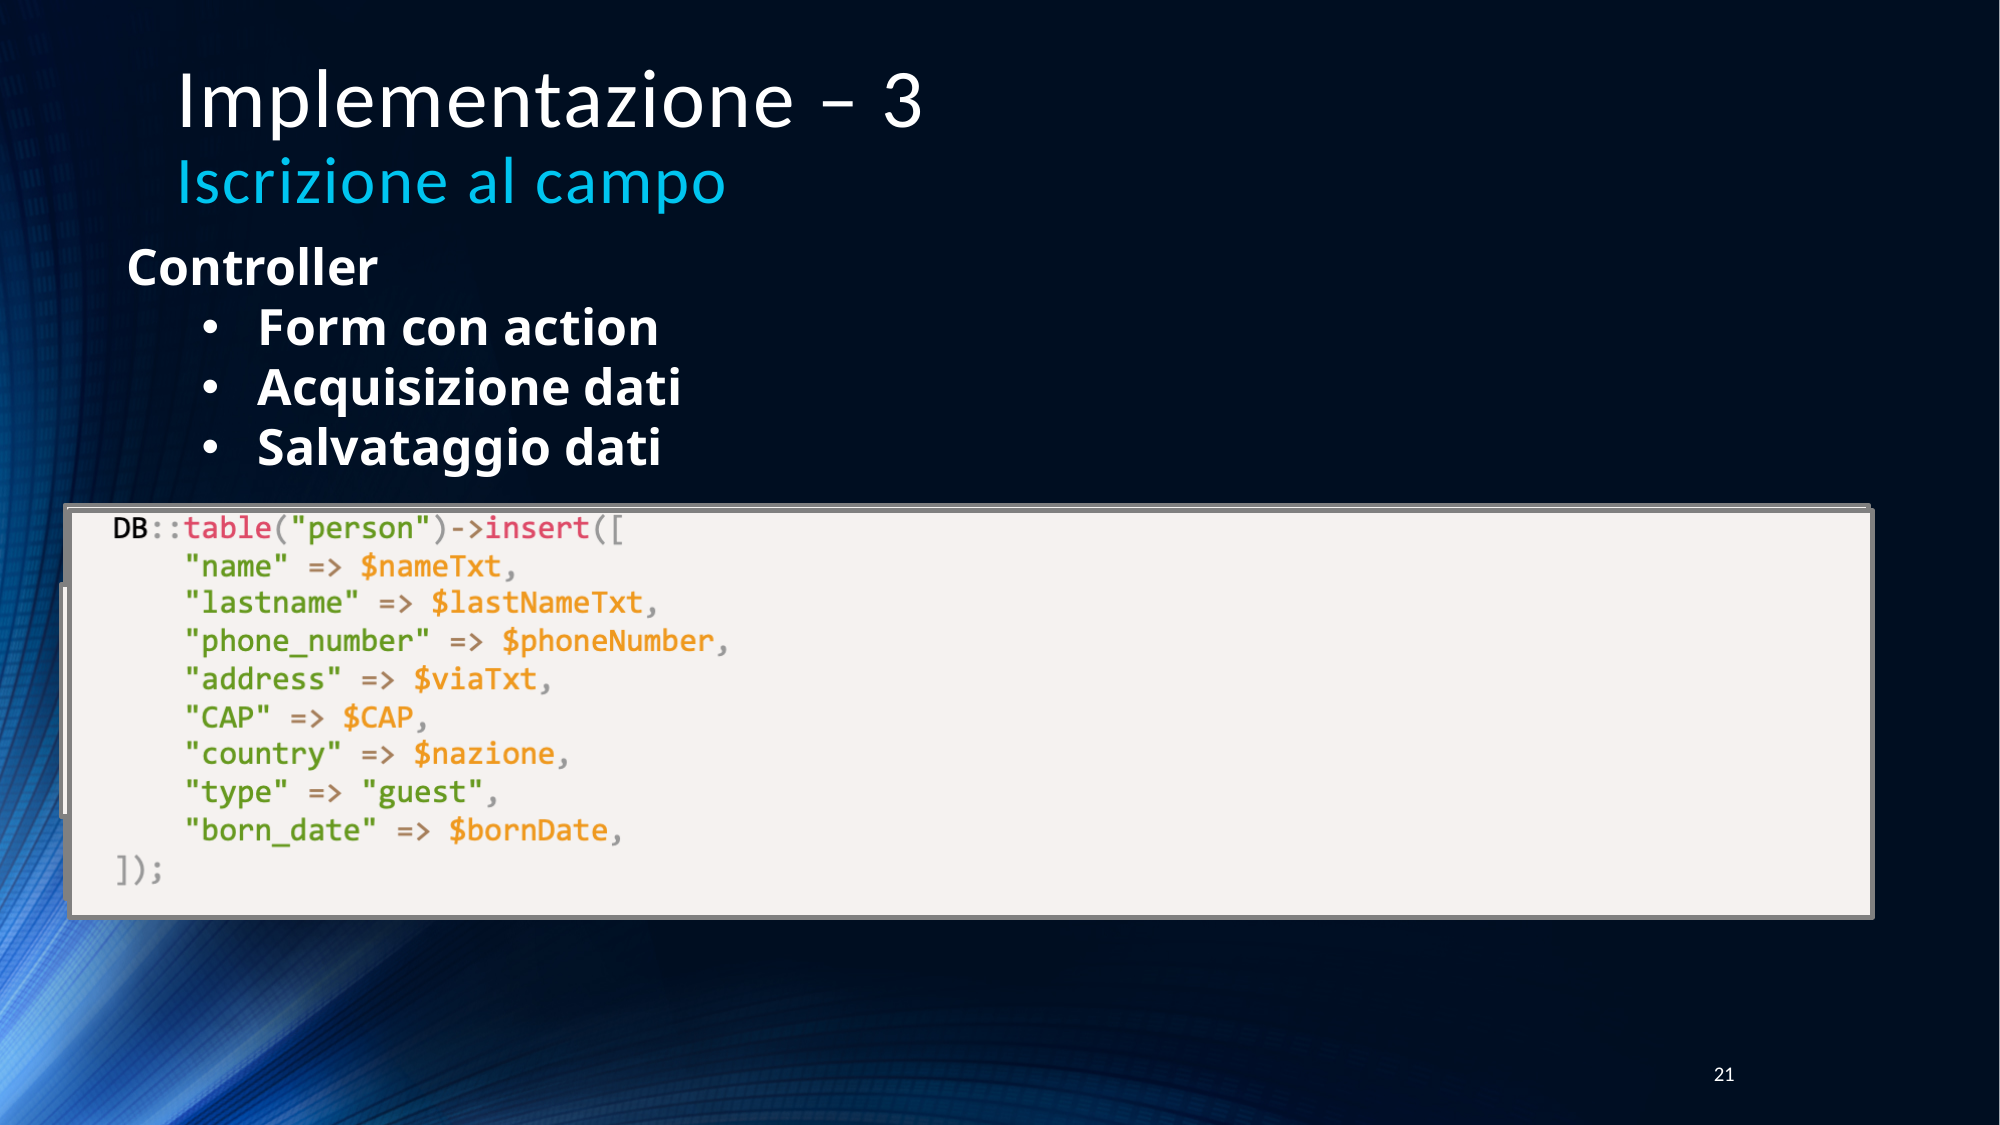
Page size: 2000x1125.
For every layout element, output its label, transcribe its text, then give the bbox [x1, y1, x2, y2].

text_box Controller Form con action Acquisizione dati Salvataggio dati [111, 228, 698, 503]
slide_number 21 [1612, 1050, 1750, 1096]
title Implementazione – 3 Iscrizione al campo [161, 0, 1661, 225]
picture [0, 0, 2000, 1125]
